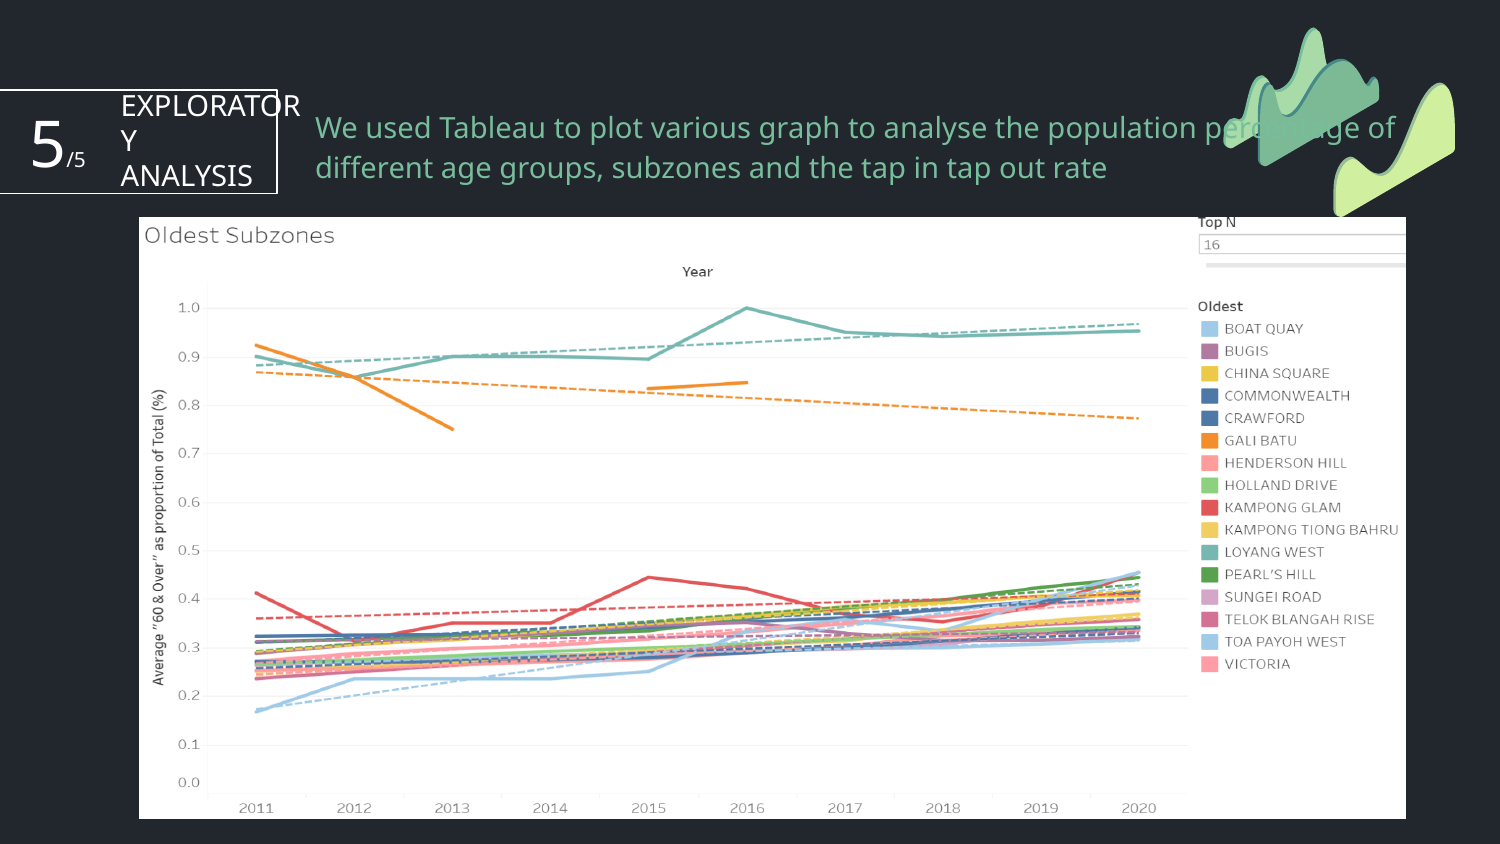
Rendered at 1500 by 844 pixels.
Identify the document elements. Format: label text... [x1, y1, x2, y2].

list We used Tableau to plot various graph to analyse the population percentage of different age groups, subzones and the tap in tap out rate [325, 88, 1218, 215]
picture [139, 216, 1406, 819]
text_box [1223, 27, 1457, 218]
title EXPLORATORY ANALYSIS [105, 62, 325, 218]
title 5/5 [14, 92, 105, 191]
